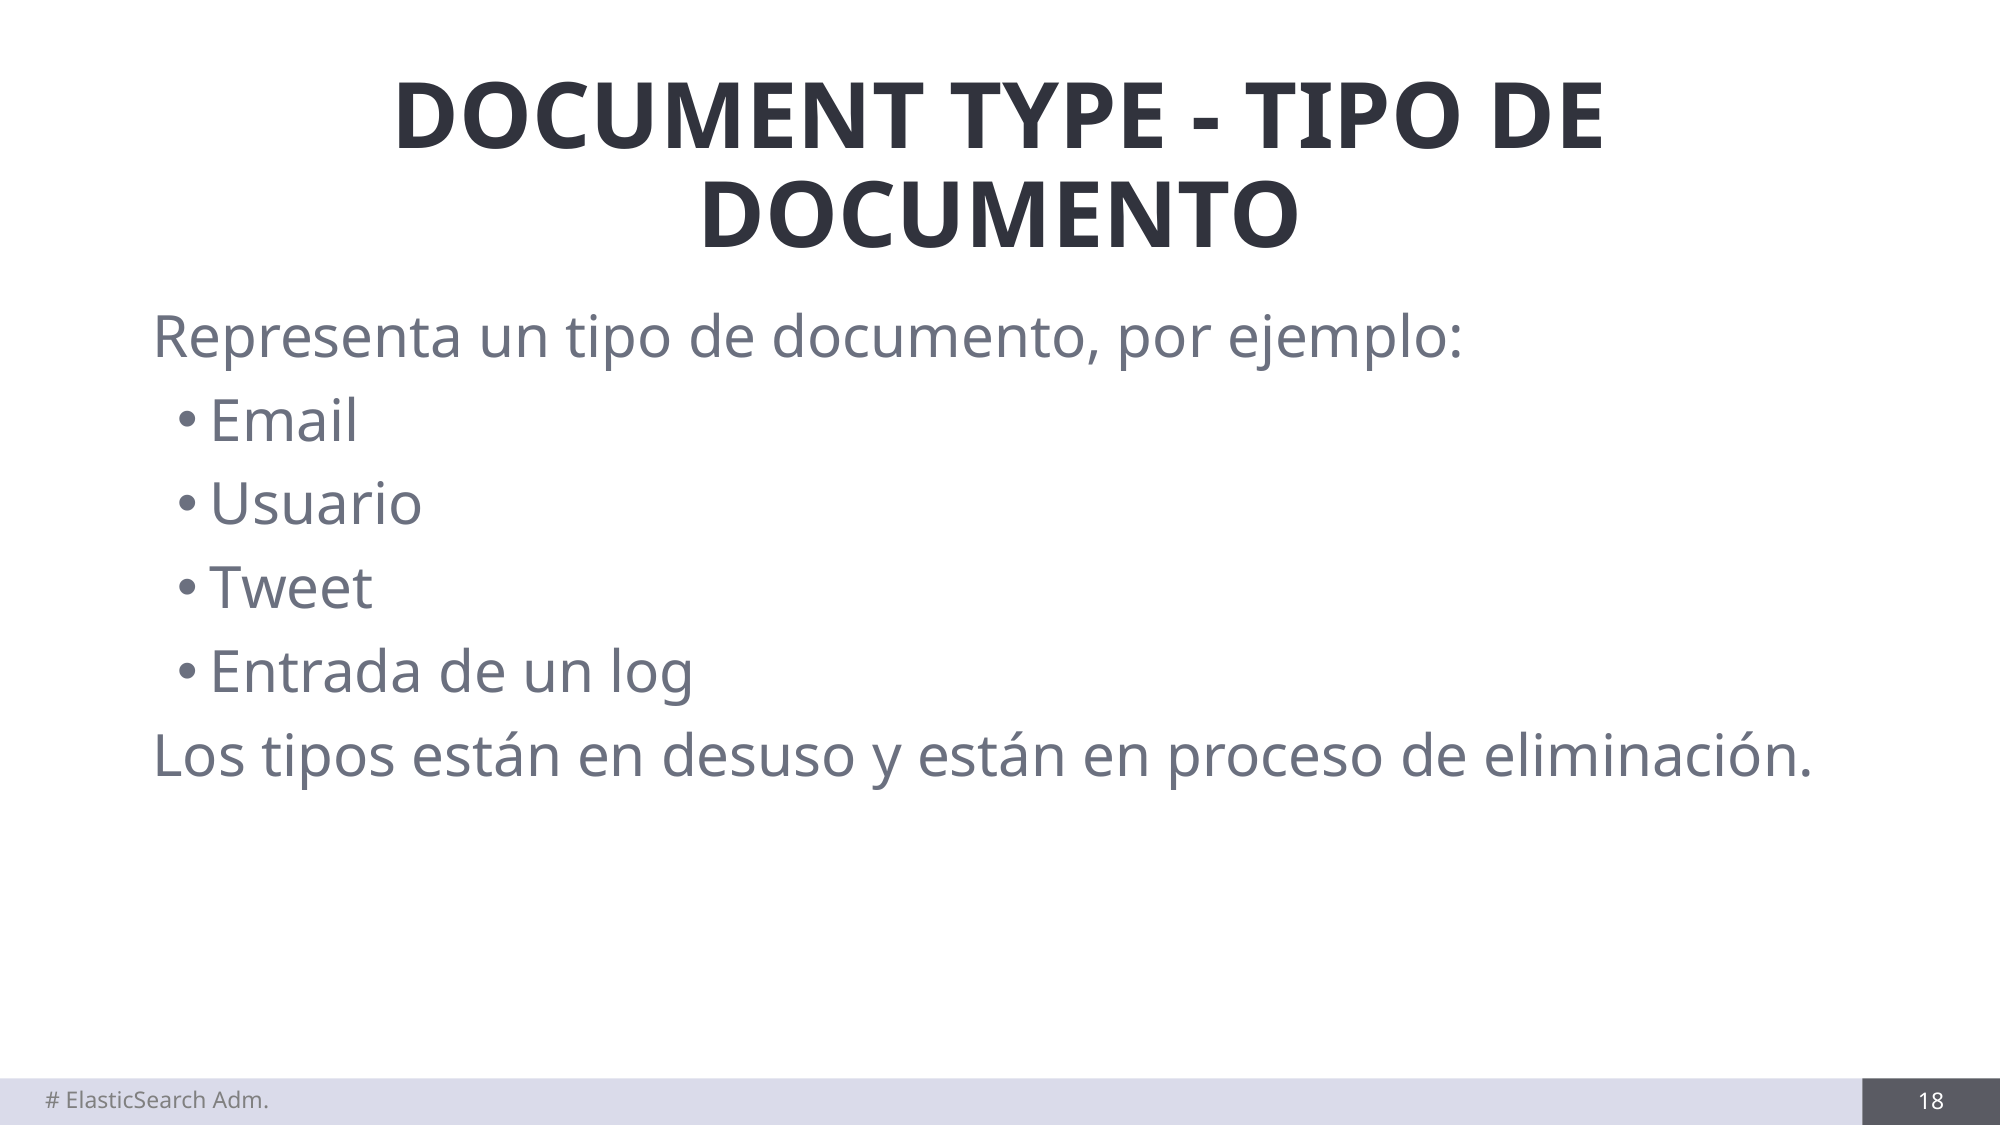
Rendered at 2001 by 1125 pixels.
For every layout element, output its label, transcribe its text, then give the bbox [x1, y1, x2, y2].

slide_number 18 [1862, 1078, 2000, 1125]
title DOCUMENT TYPE - TIPO DE DOCUMENTO [137, 59, 1863, 278]
footer # ElasticSearch Adm. [0, 1078, 1862, 1125]
list Representa un tipo de documento, por ejemplo: Email Usuario Tweet Entrada de un log Los tipos están en desuso y están en proceso de eliminación. [137, 299, 1863, 1014]
